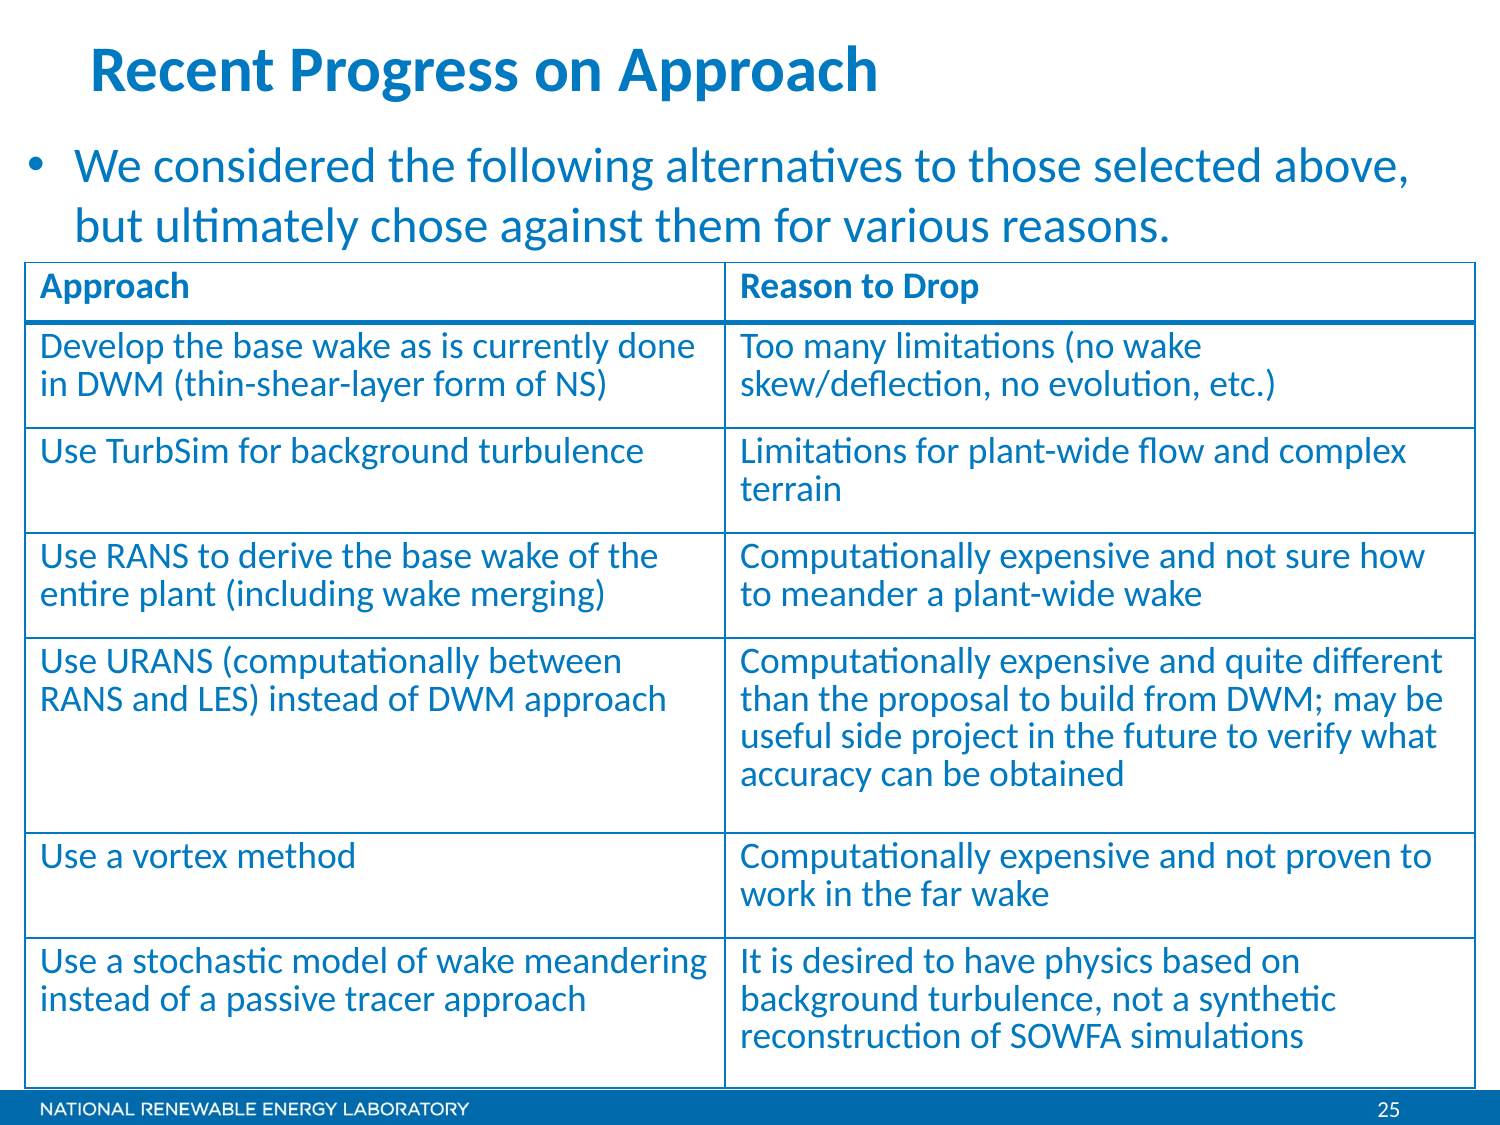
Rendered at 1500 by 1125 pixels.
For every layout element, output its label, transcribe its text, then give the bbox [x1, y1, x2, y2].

table_cell Use a stochastic model of wake meandering instead of a passive tracer approach [26, 939, 724, 1087]
table_cell Use RANS to derive the base wake of the entire plant (including wake merging) [26, 534, 724, 637]
table_cell Computationally expensive and quite different than the proposal to build from DWM; may be useful side project in the future to verify what accuracy can be obtained [726, 639, 1474, 832]
table_cell Too many limitations (no wake skew/deflection, no evolution, etc.) [726, 325, 1474, 427]
table_header Approach [26, 263, 724, 320]
title Recent Progress on Approach [75, 19, 1425, 113]
table_header Reason to Drop [726, 263, 1474, 320]
table_cell Computationally expensive and not sure how to meander a plant-wide wake [726, 534, 1474, 637]
picture [0, 1090, 1500, 1125]
table_cell Use a vortex method [26, 834, 724, 937]
table_cell It is desired to have physics based on background turbulence, not a synthetic reconstruction of SOWFA simulations [726, 939, 1474, 1087]
table_cell Limitations for plant-wide flow and complex terrain [726, 429, 1474, 532]
table_cell Develop the base wake as is currently done in DWM (thin-shear-layer form of NS) [26, 325, 724, 427]
table_cell Computationally expensive and not proven to work in the far wake [726, 834, 1474, 937]
table_cell Use URANS (computationally between RANS and LES) instead of DWM approach [26, 639, 724, 832]
table_cell Use TurbSim for background turbulence [26, 429, 724, 532]
text_box We considered the following alternatives to those selected above, but ultimately chose against them for various reasons. [12, 125, 1488, 261]
